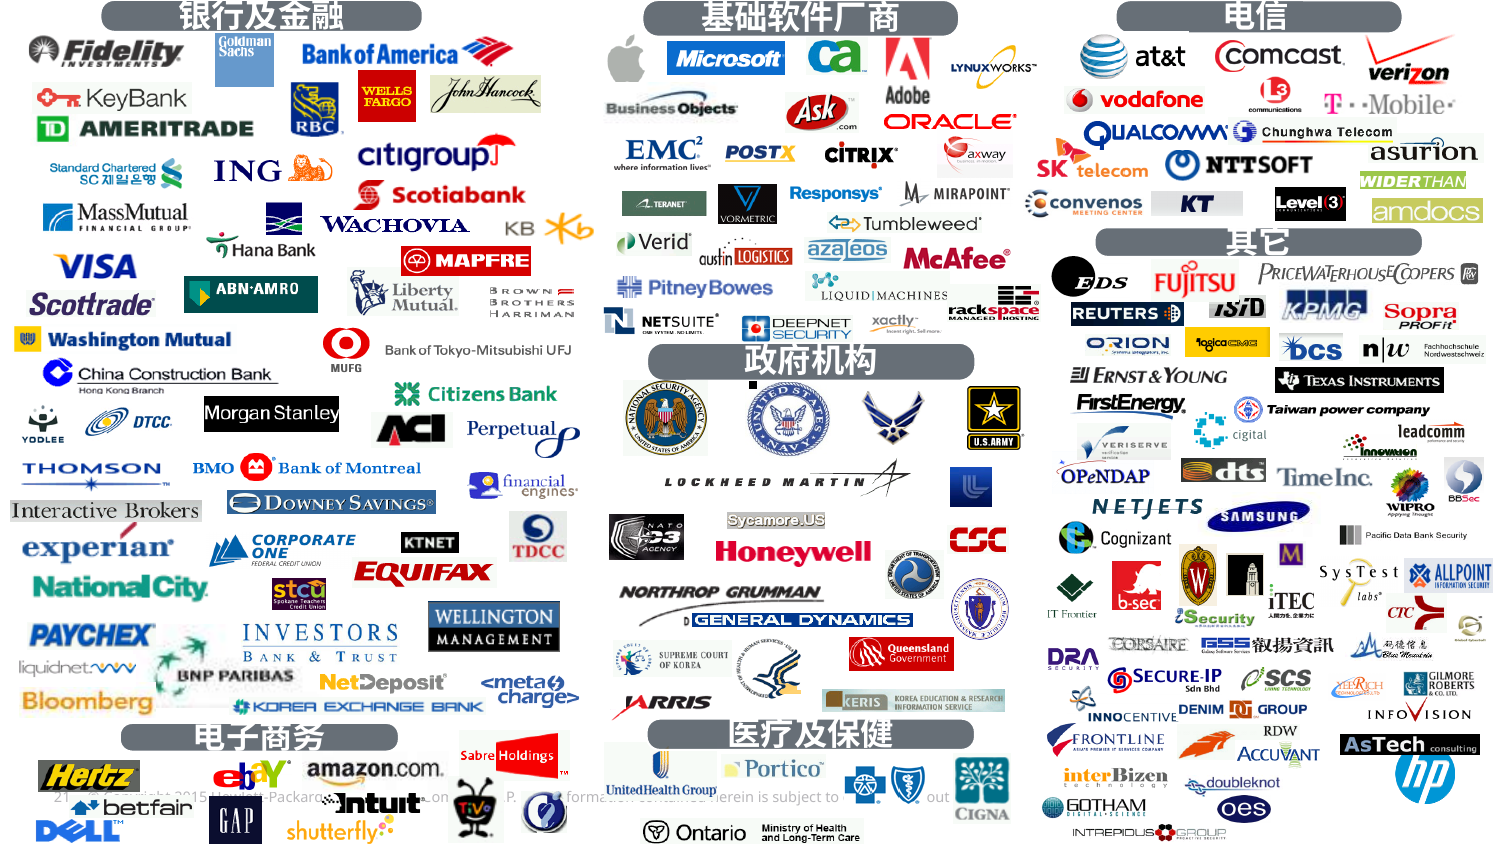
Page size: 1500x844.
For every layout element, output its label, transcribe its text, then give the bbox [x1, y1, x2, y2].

picture [805, 271, 1041, 337]
picture [1453, 612, 1487, 644]
picture [612, 579, 913, 633]
picture [1333, 521, 1468, 554]
picture [34, 795, 194, 844]
picture [951, 45, 1037, 90]
picture [1360, 171, 1467, 190]
picture [286, 814, 395, 844]
picture [1419, 761, 1449, 804]
picture [1085, 334, 1171, 357]
picture [1071, 774, 1286, 843]
picture [952, 753, 1011, 824]
picture [614, 132, 711, 170]
picture [735, 637, 801, 699]
picture [1067, 364, 1236, 388]
picture [1172, 544, 1256, 629]
picture [967, 386, 1025, 450]
picture [301, 730, 571, 844]
picture [1241, 666, 1312, 691]
picture [1320, 556, 1493, 661]
picture [741, 315, 853, 343]
picture [1443, 456, 1485, 505]
picture [822, 688, 1006, 712]
picture [1194, 366, 1467, 461]
picture [370, 412, 453, 448]
picture [1044, 571, 1101, 621]
picture [603, 741, 717, 801]
picture [616, 231, 692, 257]
picture [467, 421, 581, 458]
picture [392, 381, 559, 408]
picture [903, 245, 1011, 269]
picture [428, 601, 561, 652]
picture [212, 757, 293, 793]
picture [950, 466, 992, 508]
picture [806, 37, 868, 75]
picture [1278, 332, 1344, 362]
picture [726, 511, 826, 529]
picture [879, 30, 936, 107]
picture [520, 791, 568, 833]
picture [785, 92, 1018, 207]
picture [12, 324, 339, 450]
picture [1151, 190, 1243, 216]
picture [1197, 634, 1337, 658]
picture [25, 82, 334, 192]
text_box 医疗及保健 [646, 718, 976, 750]
picture [1327, 671, 1476, 722]
picture [603, 31, 739, 127]
picture [1359, 335, 1486, 364]
picture [209, 796, 262, 844]
picture [697, 232, 794, 269]
picture [466, 468, 580, 503]
picture [1181, 458, 1266, 482]
picture [51, 249, 173, 285]
picture [827, 212, 983, 233]
picture [400, 531, 459, 554]
picture [721, 754, 827, 778]
text_box 政府机构 [647, 342, 976, 381]
picture [857, 388, 932, 448]
picture [1031, 25, 1484, 181]
picture [1023, 180, 1144, 228]
picture [286, 7, 567, 139]
picture [215, 33, 274, 87]
picture [206, 532, 497, 588]
picture [1070, 392, 1187, 422]
picture [1225, 553, 1264, 596]
picture [720, 142, 798, 164]
picture [1274, 187, 1346, 222]
picture [715, 541, 872, 568]
picture [1039, 796, 1147, 819]
picture [1058, 764, 1174, 788]
picture [596, 276, 778, 343]
picture [1339, 734, 1480, 787]
picture [1048, 255, 1131, 299]
picture [17, 619, 733, 727]
picture [1111, 560, 1161, 611]
text_box 银行及金融 [100, 0, 421, 32]
picture [1372, 198, 1483, 224]
picture [1048, 647, 1099, 670]
picture [1268, 583, 1315, 618]
picture [1071, 259, 1479, 326]
picture [803, 237, 891, 263]
picture [1276, 541, 1307, 568]
picture [1064, 85, 1205, 114]
picture [640, 734, 927, 844]
text_box 其它 [1094, 227, 1423, 257]
picture [35, 180, 613, 373]
picture [666, 41, 786, 75]
picture [717, 184, 777, 225]
picture [1185, 327, 1270, 357]
picture [28, 31, 198, 67]
picture [609, 514, 684, 560]
picture [227, 490, 436, 515]
picture [353, 131, 518, 174]
picture [509, 510, 567, 562]
picture [0, 450, 424, 607]
text_box 电信 [1115, 0, 1403, 34]
picture [38, 760, 140, 792]
picture [1436, 784, 1455, 804]
picture [621, 191, 708, 217]
picture [884, 549, 944, 599]
picture [26, 289, 156, 317]
picture [1395, 782, 1415, 804]
picture [1103, 633, 1191, 655]
picture [1382, 302, 1459, 331]
picture [849, 574, 1012, 672]
picture [271, 577, 327, 610]
text_box 电子商务 [119, 722, 399, 752]
picture [1052, 423, 1436, 554]
text_box 基础软件厂商 [642, 0, 960, 37]
picture [1075, 31, 1189, 83]
picture [947, 525, 1009, 554]
picture [622, 380, 913, 503]
picture [1043, 663, 1321, 770]
